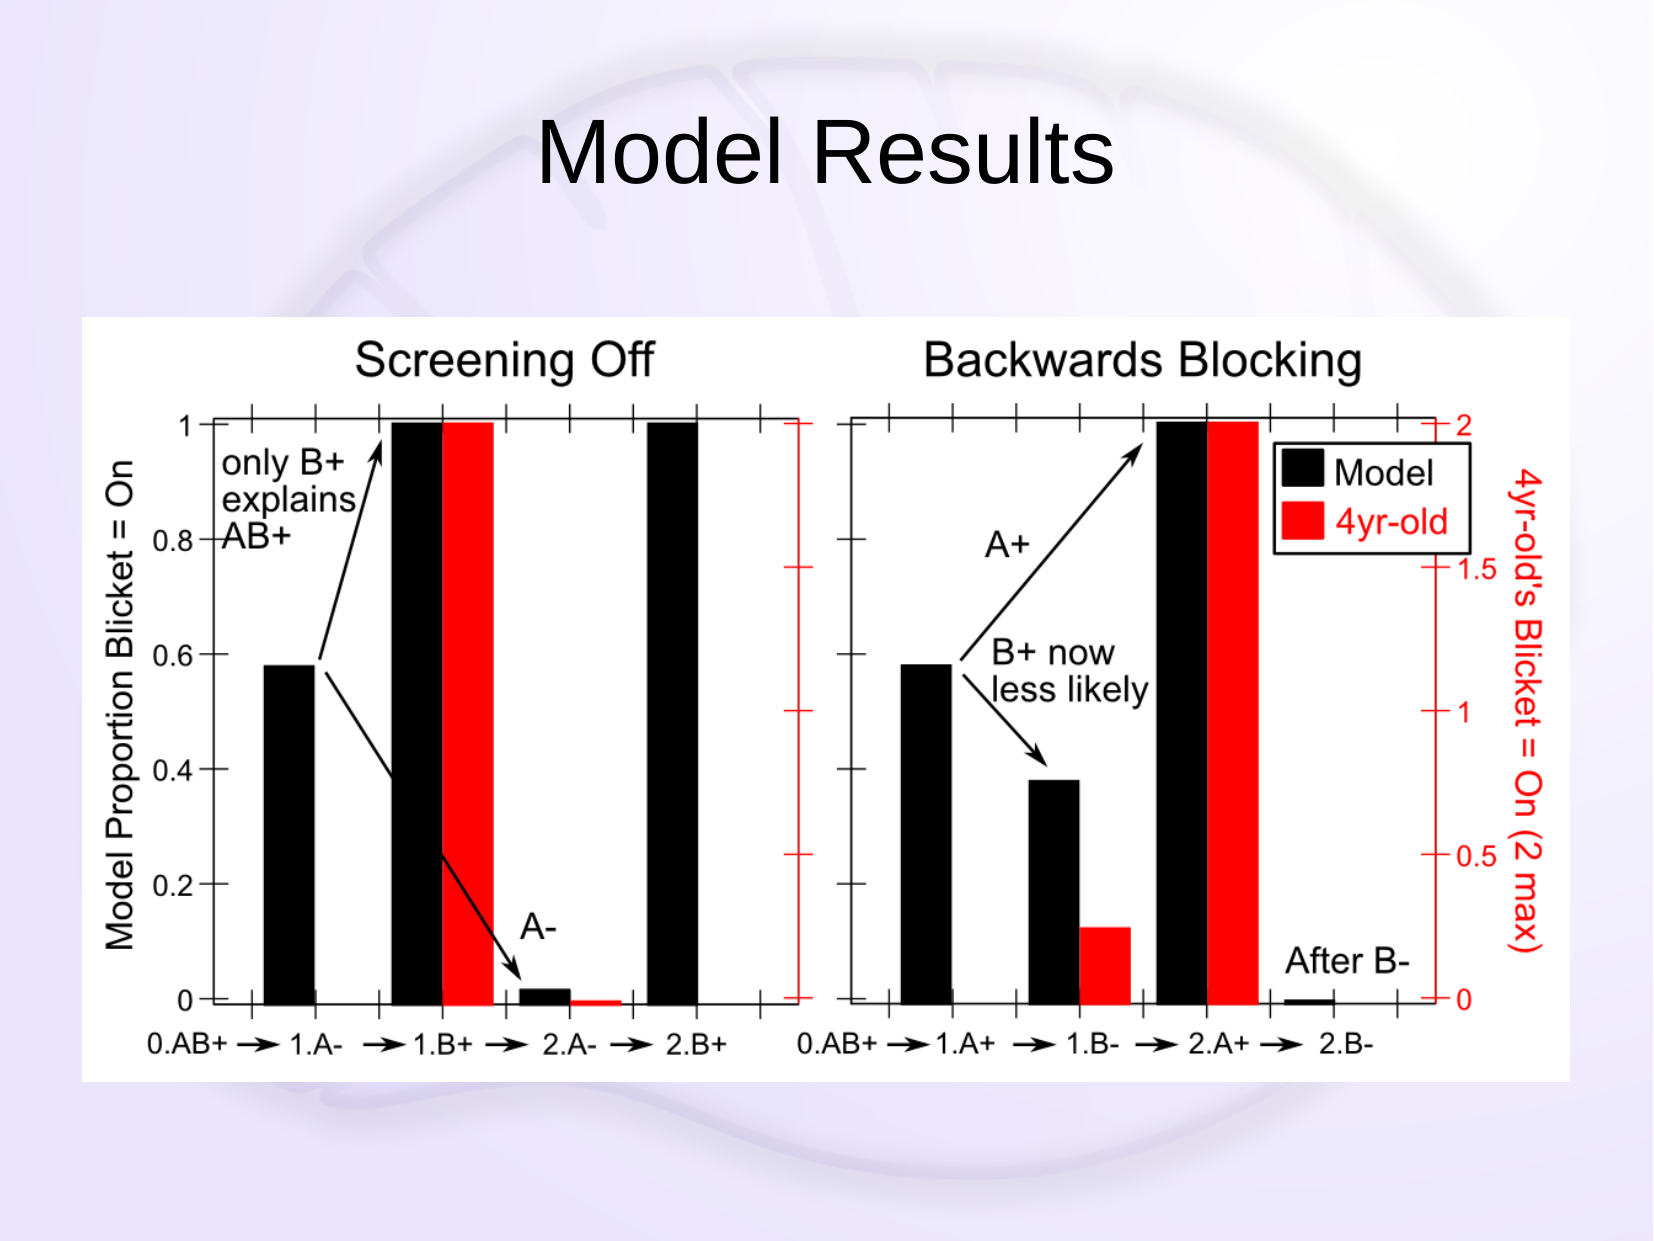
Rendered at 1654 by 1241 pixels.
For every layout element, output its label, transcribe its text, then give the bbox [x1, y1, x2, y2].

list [82, 290, 1571, 1110]
picture [0, 0, 1654, 1241]
title Model Results [82, 49, 1571, 257]
